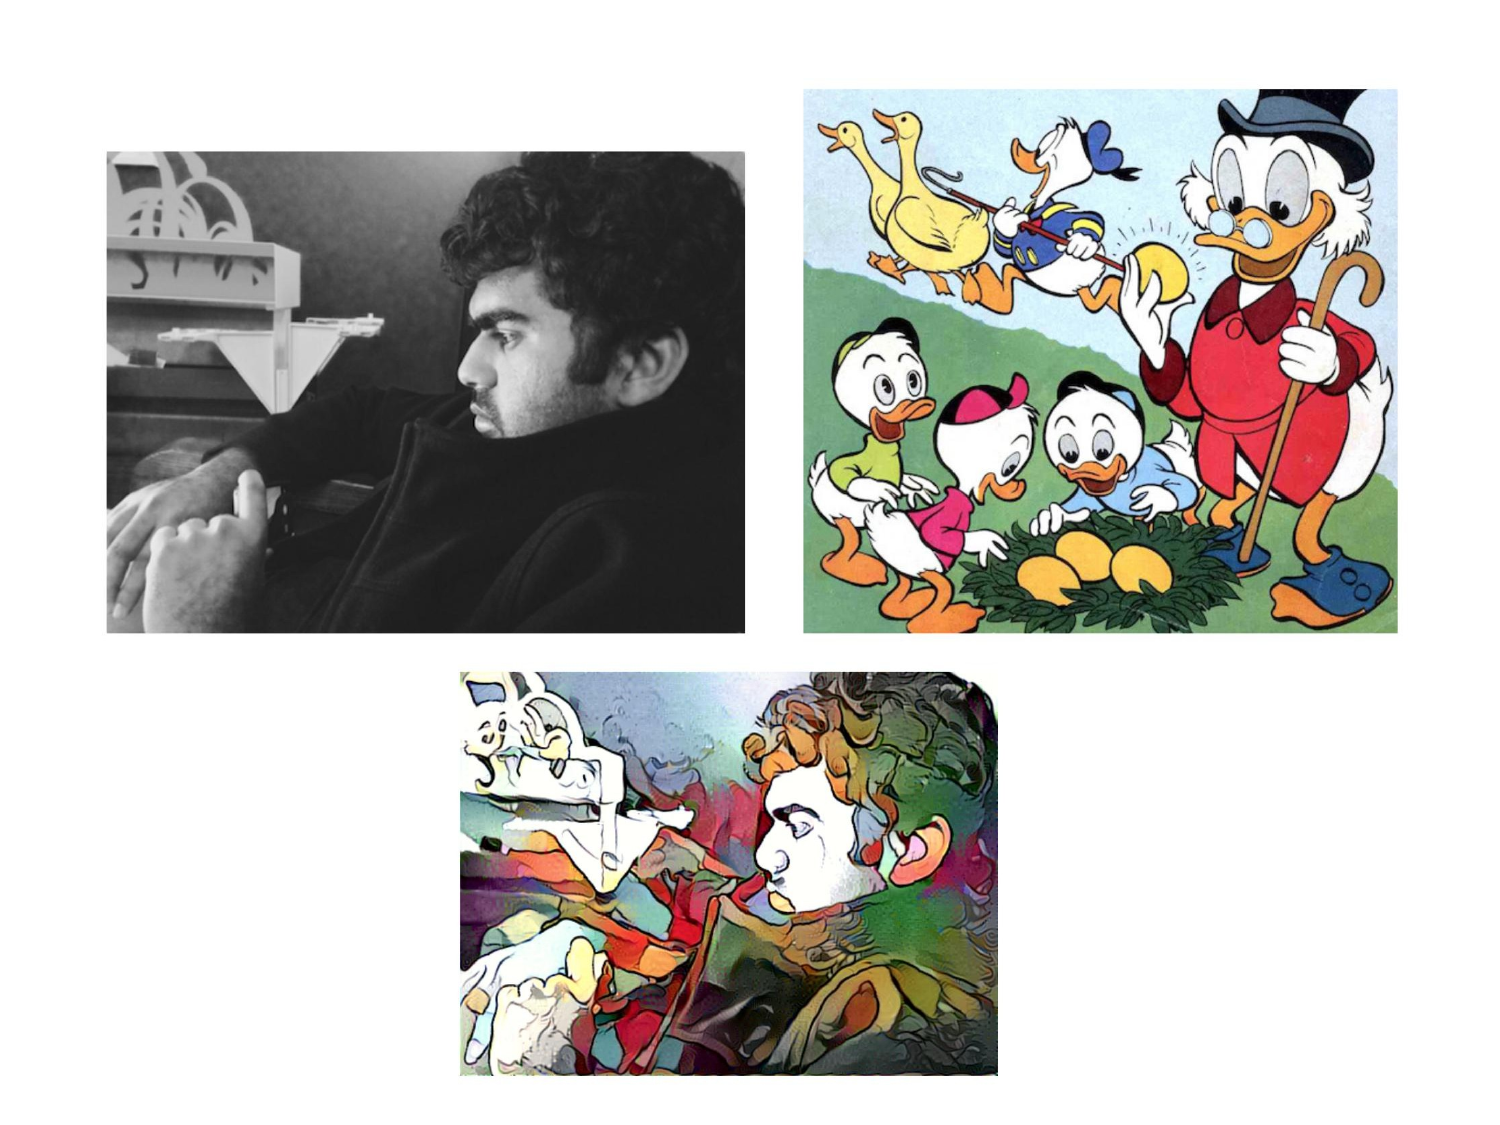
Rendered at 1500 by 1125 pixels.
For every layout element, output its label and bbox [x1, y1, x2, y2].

picture [101, 78, 1408, 1085]
